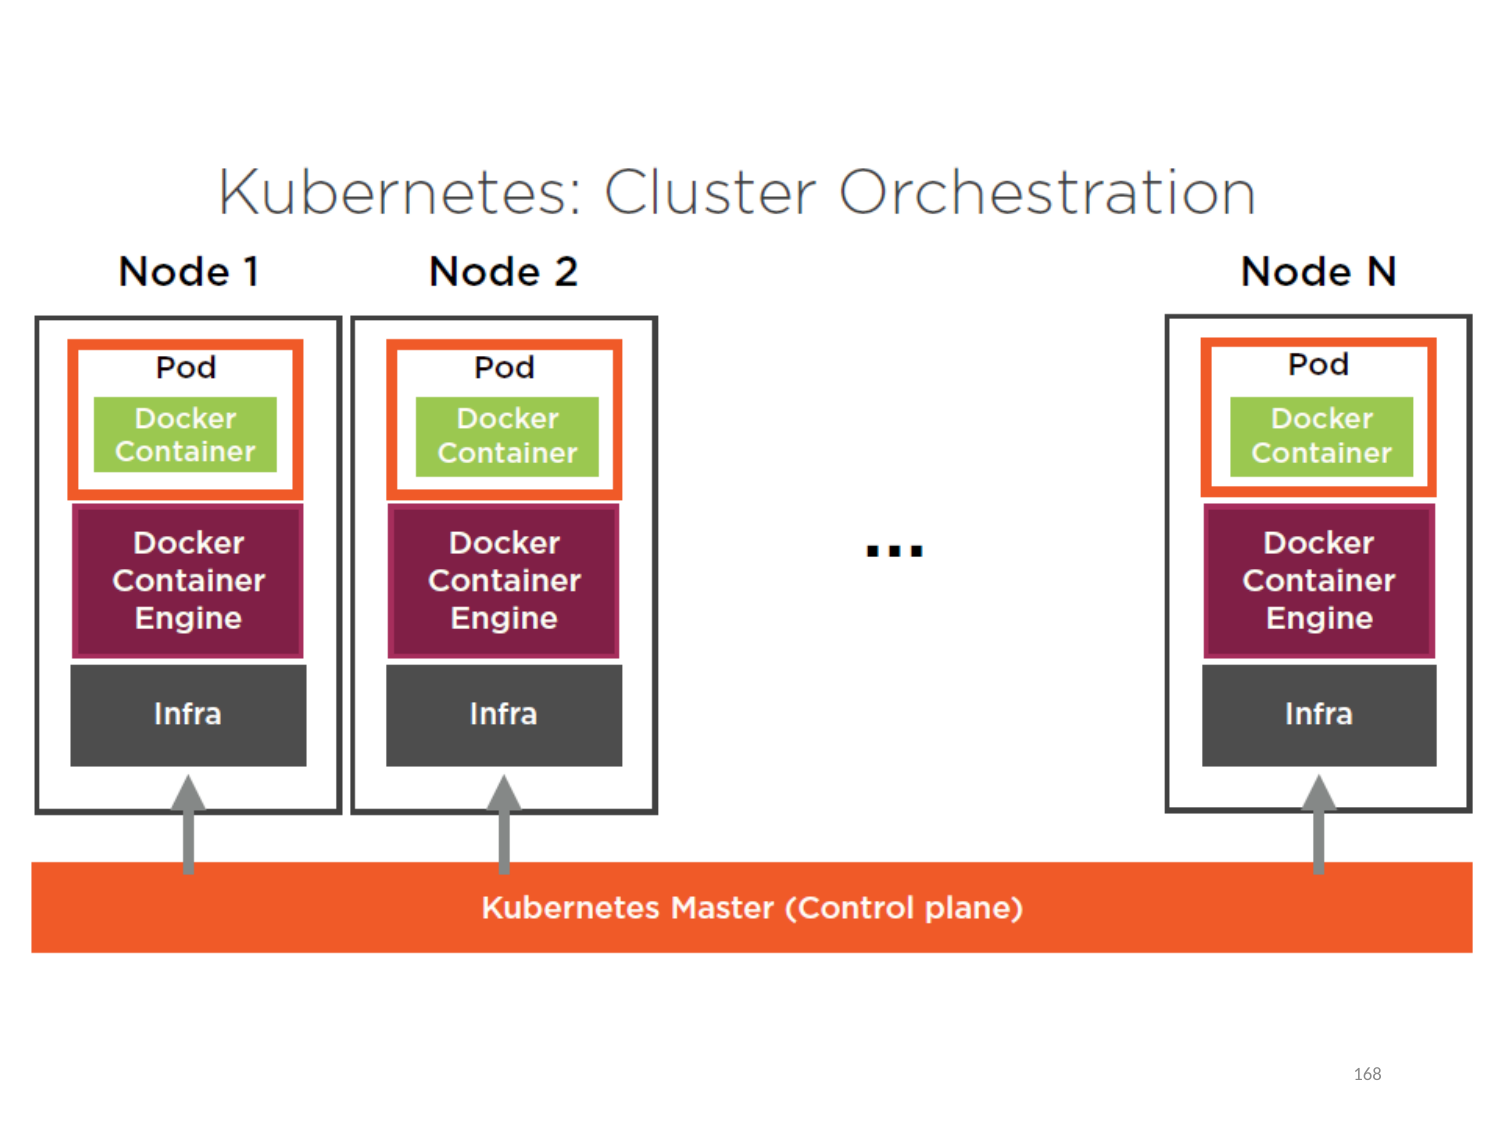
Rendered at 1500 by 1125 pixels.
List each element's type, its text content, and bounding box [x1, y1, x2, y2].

picture [1, 153, 1498, 972]
text_box 168 [1059, 1042, 1397, 1103]
